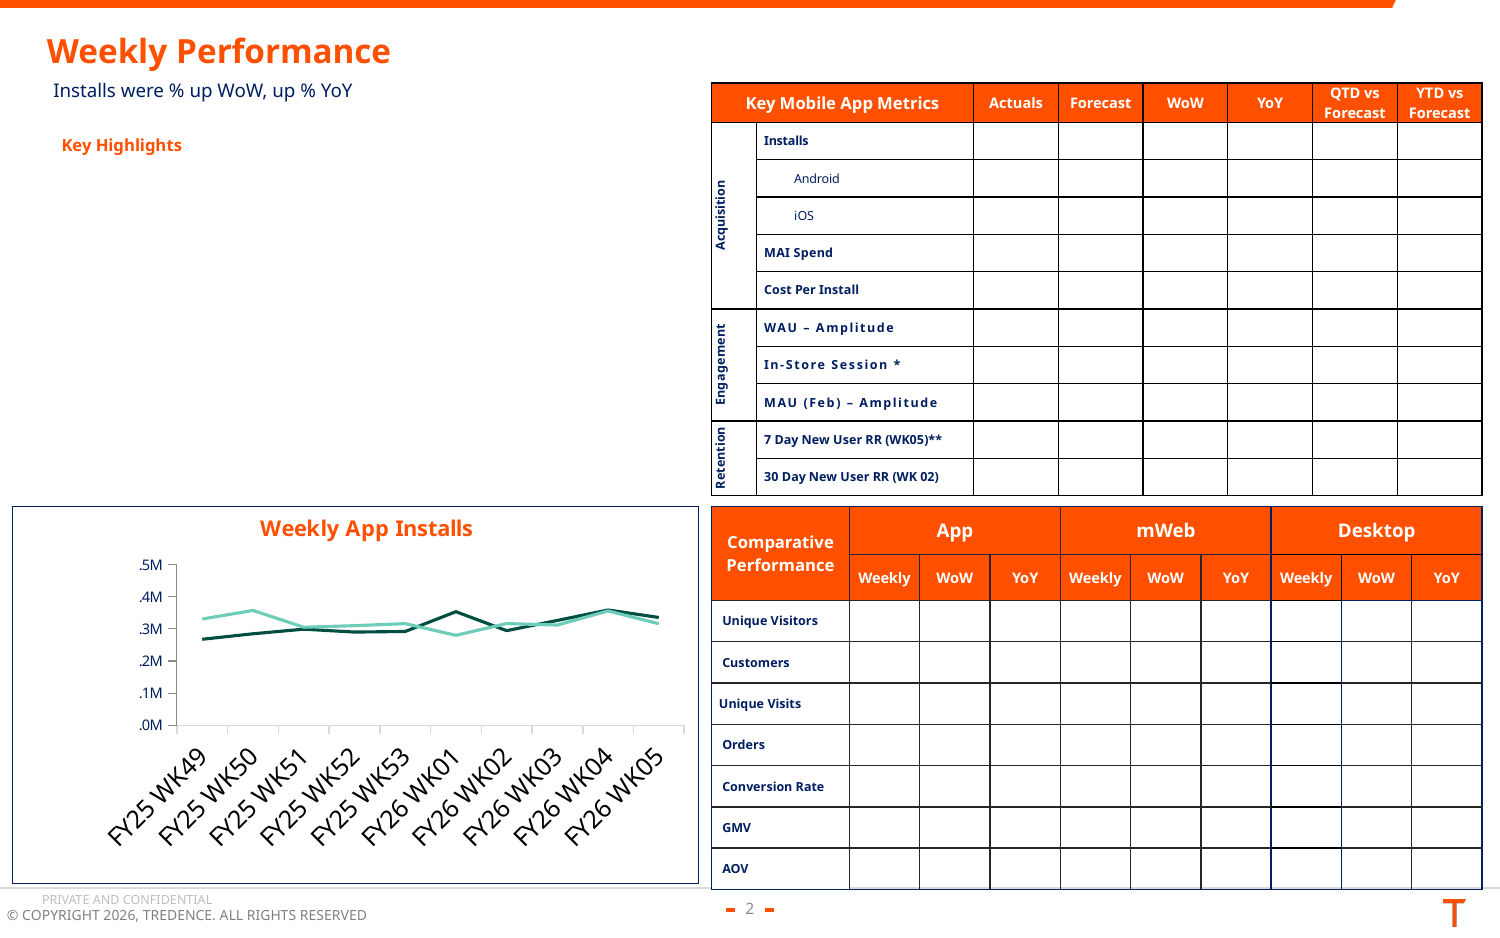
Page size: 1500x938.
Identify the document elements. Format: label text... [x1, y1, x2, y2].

table_header Forecast [1059, 84, 1142, 122]
table_cell [1131, 766, 1200, 806]
table_cell [1272, 808, 1341, 847]
table_cell [974, 272, 1058, 308]
table_cell [1313, 422, 1397, 458]
table_cell MAU (Feb) – Amplitude [757, 384, 973, 420]
table_cell Weekly [850, 555, 919, 600]
table_cell [991, 849, 1060, 889]
table_cell [920, 642, 989, 682]
table_cell [974, 235, 1058, 271]
table_cell [1313, 384, 1397, 420]
table_cell WAU – Amplitude [757, 310, 973, 346]
table_cell [1144, 384, 1227, 420]
table_cell MAI Spend [757, 235, 973, 271]
table_cell [974, 123, 1058, 159]
table_cell [1398, 123, 1481, 159]
table_cell [1061, 849, 1130, 889]
table_cell [1202, 808, 1270, 847]
table_cell [1061, 766, 1130, 806]
table_cell Unique Visitors [712, 601, 849, 641]
table_cell [991, 766, 1060, 806]
table_cell [1313, 347, 1397, 383]
table_cell YoY [991, 555, 1060, 600]
table_header Desktop [1272, 507, 1481, 554]
table_header mWeb [1061, 507, 1270, 554]
table_cell [1228, 235, 1312, 271]
picture [0, 0, 1448, 8]
table_cell Installs [757, 123, 973, 159]
table_cell [1061, 725, 1130, 765]
table_cell [1144, 272, 1227, 308]
table_cell [1313, 235, 1397, 271]
table_header WoW [1144, 84, 1227, 122]
table_cell [1342, 601, 1411, 641]
table_cell [1144, 422, 1227, 458]
table_cell [1202, 601, 1270, 641]
table_cell [1061, 808, 1130, 847]
table_cell [991, 601, 1060, 641]
table_cell [1313, 272, 1397, 308]
picture [1443, 899, 1466, 927]
table_cell [1228, 272, 1312, 308]
table_cell [974, 422, 1058, 458]
table_header App [850, 507, 1060, 554]
table_cell [1398, 235, 1481, 271]
table_cell [1059, 384, 1142, 420]
table_cell [1313, 160, 1397, 196]
table_cell [1228, 160, 1312, 196]
table_cell [1398, 422, 1481, 458]
table_cell [1342, 808, 1411, 847]
table_cell [1144, 235, 1227, 271]
table_cell Weekly [1272, 555, 1341, 600]
table_cell Android [757, 160, 973, 196]
table_cell YoY [1412, 555, 1481, 600]
table_cell [1059, 422, 1142, 458]
table_cell [850, 849, 919, 889]
table_cell [1059, 123, 1142, 159]
table_cell [1228, 123, 1312, 159]
table_cell [1313, 459, 1397, 495]
table_cell [991, 808, 1060, 847]
table_cell [1412, 642, 1481, 682]
table_cell 7 Day New User RR (WK05)** [757, 422, 973, 458]
table_cell [1228, 310, 1312, 346]
table_cell [1202, 642, 1270, 682]
table_cell [1412, 849, 1481, 889]
table_cell [1342, 725, 1411, 765]
table_header YTD vs Forecast [1398, 84, 1481, 122]
text_box Key Highlights [46, 111, 683, 426]
table_cell [1061, 642, 1130, 682]
table_cell [1059, 160, 1142, 196]
table_cell [1228, 459, 1312, 495]
table_cell [1228, 347, 1312, 383]
table_cell iOS [757, 198, 973, 234]
table_cell Orders [712, 725, 849, 765]
table_cell [974, 459, 1058, 495]
table_cell [1202, 849, 1270, 889]
table_cell [1228, 422, 1312, 458]
table_cell [1398, 310, 1481, 346]
table_cell Retention [712, 422, 756, 495]
chart [11, 505, 700, 885]
table_cell [1144, 198, 1227, 234]
table_cell [974, 347, 1058, 383]
table_cell [1059, 235, 1142, 271]
table_cell [1228, 198, 1312, 234]
table_cell Unique Visits [712, 684, 849, 724]
table_cell [1398, 198, 1481, 234]
table_cell [1412, 725, 1481, 765]
table_cell [1313, 198, 1397, 234]
table_cell [1398, 272, 1481, 308]
table_cell [920, 808, 989, 847]
table_cell [1398, 160, 1481, 196]
table_cell [1059, 310, 1142, 346]
table_cell [1272, 684, 1341, 724]
table_cell [1144, 123, 1227, 159]
slide_number 2 [726, 890, 774, 938]
table_cell [1202, 725, 1270, 765]
table_cell [850, 725, 919, 765]
table_cell [1342, 684, 1411, 724]
text_box Installs were % up WoW, up % YoY [38, 67, 691, 98]
table_header Key Mobile App Metrics [712, 84, 973, 122]
table_cell [1144, 310, 1227, 346]
title Weekly Performance [46, 16, 1500, 89]
table_cell [1131, 642, 1200, 682]
table_cell YoY [1202, 555, 1270, 600]
table_cell [850, 642, 919, 682]
table_cell [1144, 347, 1227, 383]
table_cell [991, 725, 1060, 765]
table_cell [991, 684, 1060, 724]
table_cell WoW [920, 555, 989, 600]
table_cell Cost Per Install [757, 272, 973, 308]
table_cell [1131, 849, 1200, 889]
table_cell [1059, 272, 1142, 308]
table_cell [1272, 766, 1341, 806]
table_cell [1398, 459, 1481, 495]
table_cell [974, 310, 1058, 346]
table_cell [1272, 642, 1341, 682]
table_cell 30 Day New User RR (WK 02) [757, 459, 973, 495]
table_cell Conversion Rate [712, 766, 849, 806]
table_cell [1059, 347, 1142, 383]
table_cell [991, 642, 1060, 682]
table_cell [1412, 684, 1481, 724]
table_cell [1131, 725, 1200, 765]
table_header Actuals [974, 84, 1058, 122]
table_cell Customers [712, 642, 849, 682]
table_cell WoW [1131, 555, 1200, 600]
table_cell [1272, 849, 1341, 889]
table_cell [1412, 808, 1481, 847]
table_cell [920, 601, 989, 641]
table_cell [1412, 766, 1481, 806]
table_cell [850, 601, 919, 641]
table_header QTD vs Forecast [1313, 84, 1397, 122]
table_cell In-Store Session * [757, 347, 973, 383]
table_cell [1272, 601, 1341, 641]
table_cell [920, 725, 989, 765]
table_cell WoW [1342, 555, 1411, 600]
table_cell [1313, 310, 1397, 346]
table_cell [1272, 725, 1341, 765]
table_cell [920, 766, 989, 806]
table_header YoY [1228, 84, 1312, 122]
table_cell [1202, 766, 1270, 806]
table_cell [850, 684, 919, 724]
table_cell [974, 198, 1058, 234]
table_cell [1228, 384, 1312, 420]
table_cell [1144, 160, 1227, 196]
table_cell Weekly [1061, 555, 1130, 600]
table_cell [1412, 601, 1481, 641]
table_cell AOV [712, 849, 849, 889]
table_cell [974, 384, 1058, 420]
table_cell [1342, 849, 1411, 889]
table_cell Engagement [712, 310, 756, 420]
table_cell [1313, 123, 1397, 159]
table_cell [920, 684, 989, 724]
table_header Comparative Performance [712, 507, 849, 600]
table_cell [1059, 459, 1142, 495]
table_cell [1398, 384, 1481, 420]
table_cell [1131, 684, 1200, 724]
table_cell [1061, 684, 1130, 724]
table_cell [1131, 808, 1200, 847]
table_cell [1202, 684, 1270, 724]
table_cell [1398, 347, 1481, 383]
table_cell [1061, 601, 1130, 641]
table_cell [1342, 642, 1411, 682]
table_cell [974, 160, 1058, 196]
table_cell Acquisition [712, 123, 756, 308]
table_cell [850, 766, 919, 806]
table_cell [1342, 766, 1411, 806]
table_cell [1131, 601, 1200, 641]
table_cell [1144, 459, 1227, 495]
table_cell [850, 808, 919, 847]
table_cell [1059, 198, 1142, 234]
table_cell [920, 849, 989, 889]
table_cell GMV [712, 808, 849, 847]
